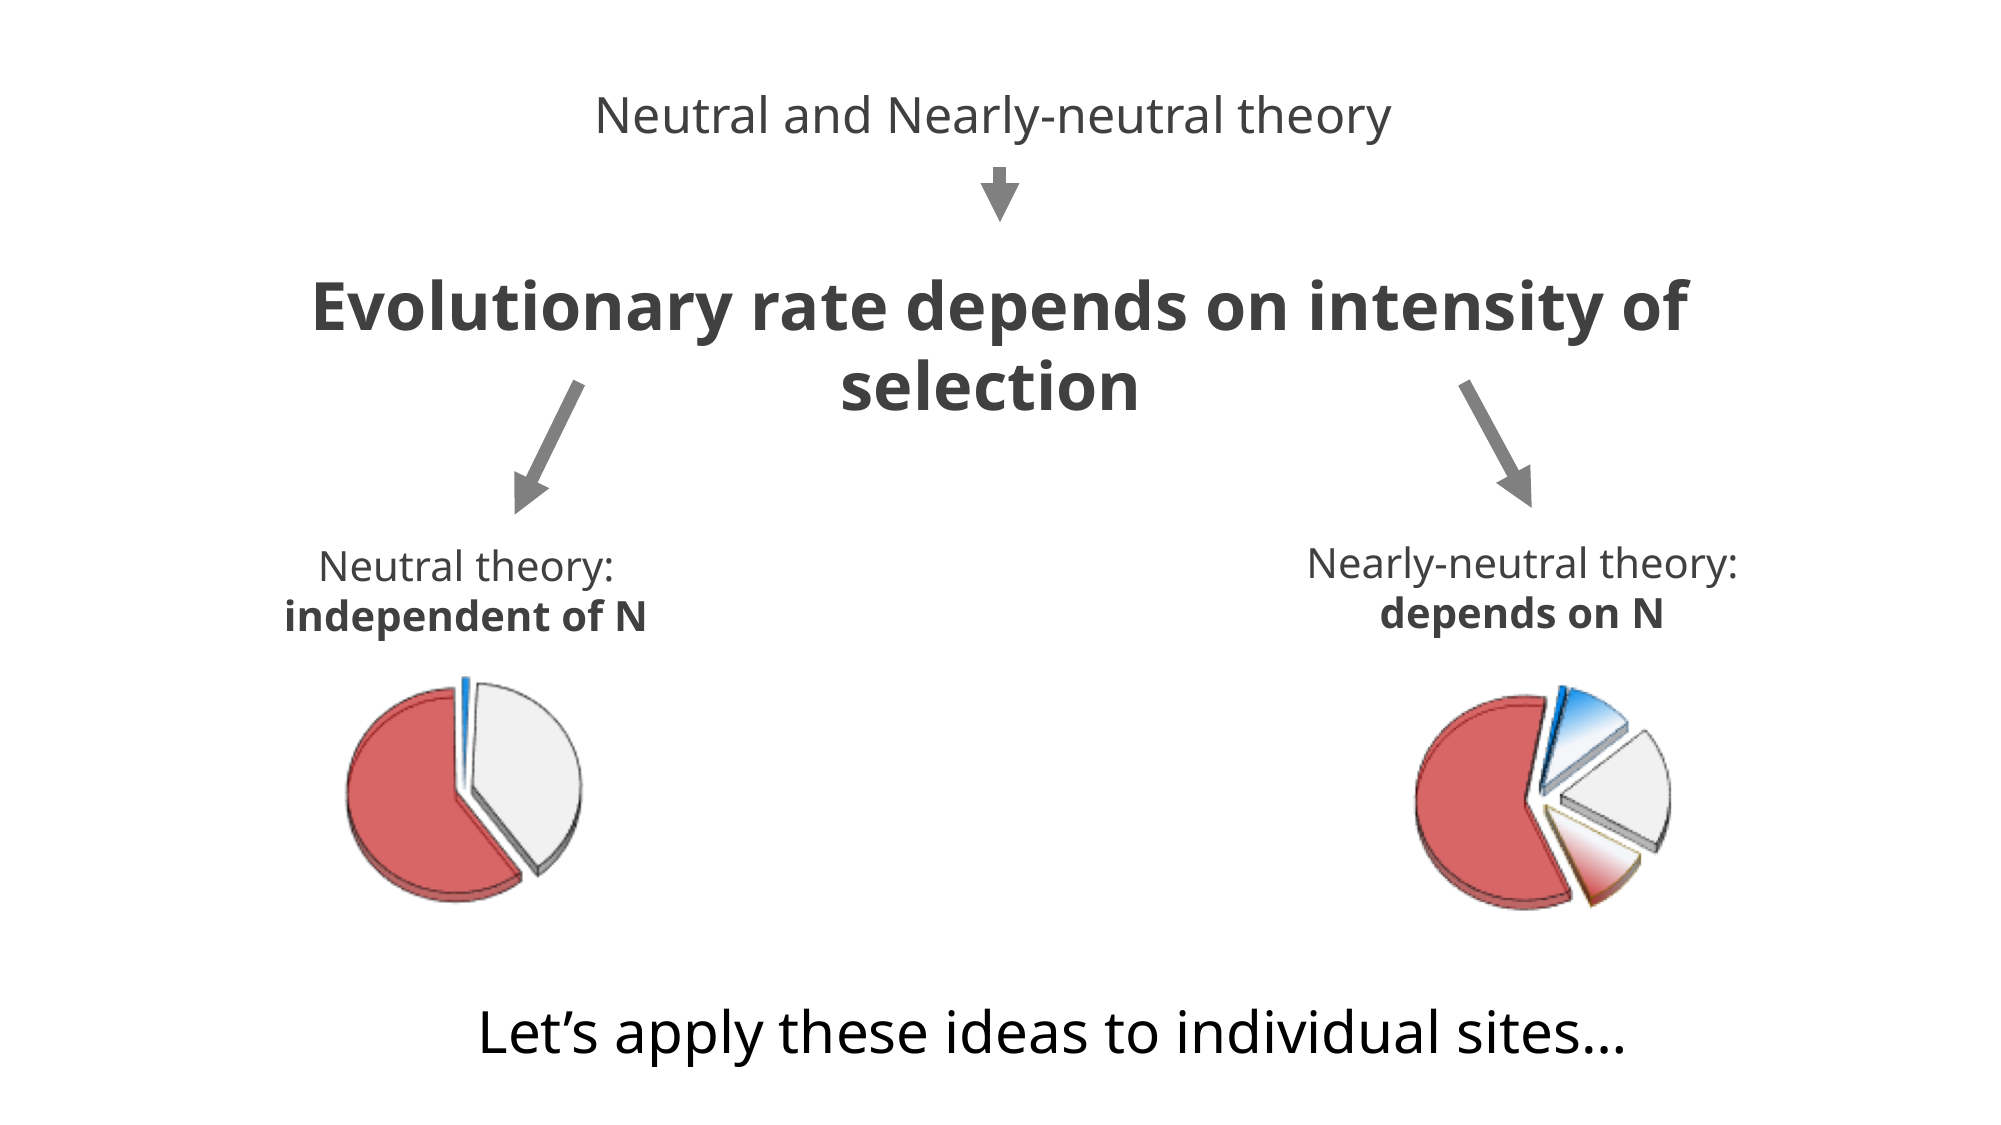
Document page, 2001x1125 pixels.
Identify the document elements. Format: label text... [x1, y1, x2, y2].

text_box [1463, 382, 1532, 508]
text_box Neutral and Nearly-neutral theory Evolutionary rate depends on intensity of selection [150, 76, 1850, 432]
text_box Neutral theory: independent of N [182, 532, 751, 648]
text_box Nearly-neutral theory: depends on N [1238, 529, 1807, 645]
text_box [514, 382, 580, 515]
picture [235, 652, 694, 933]
text_box Let’s apply these ideas to individual sites… [462, 987, 1643, 1073]
picture [1281, 645, 1792, 958]
